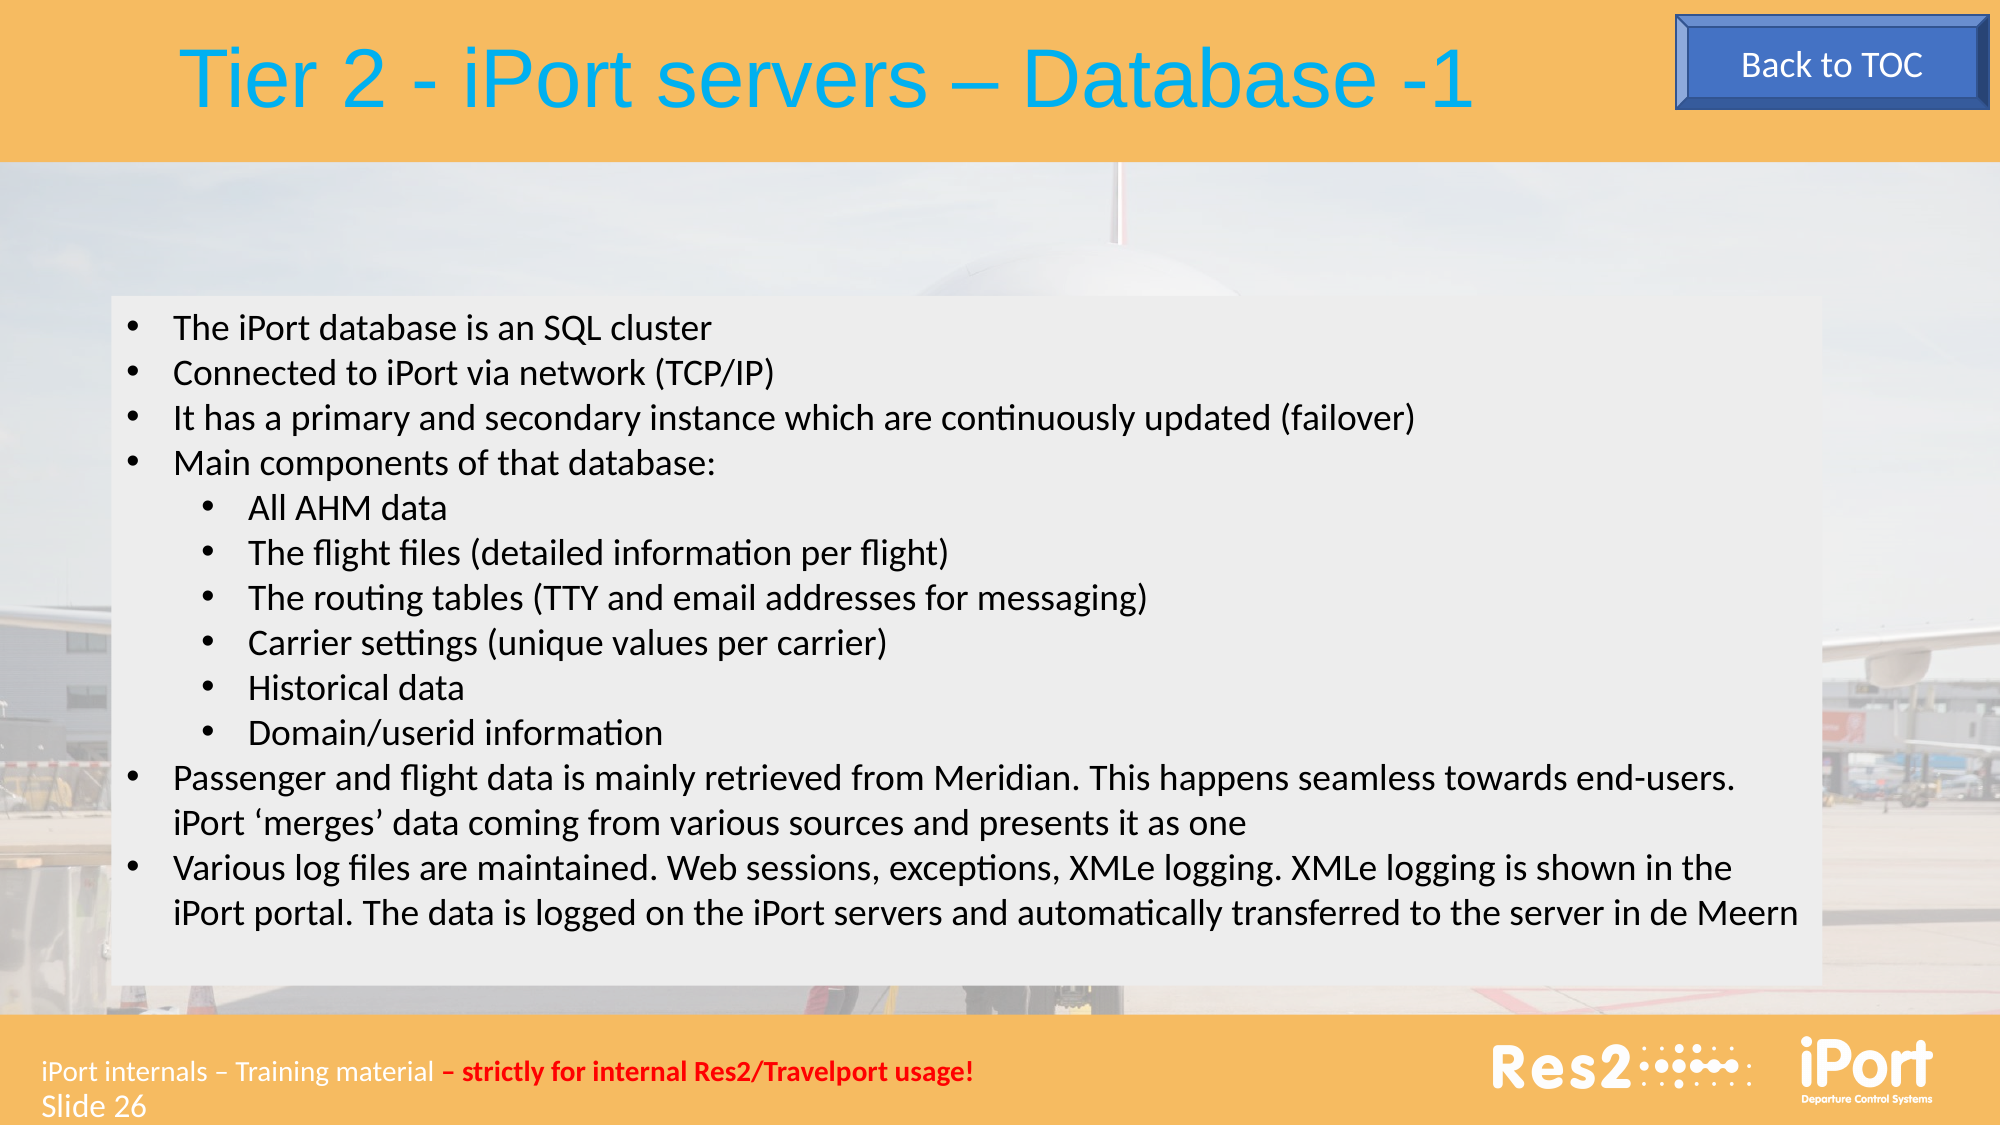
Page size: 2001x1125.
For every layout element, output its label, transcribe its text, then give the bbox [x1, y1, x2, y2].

picture [1493, 1044, 1751, 1089]
picture [1801, 1036, 1933, 1105]
text_box Slide 26 [26, 1076, 234, 1125]
text_box 216.113.133.250 [0, 163, 2000, 1014]
text_box The iPort database is an SQL cluster Connected to iPort via network (TCP/IP) It has a primary and secondary instance which are continuously updated (failover) Main components of that database: All AHM data The flight files (detailed information per flight) The routing tables (TTY and email addresses for messaging) Carrier settings (unique values per carrier) Historical data Domain/userid information Passenger and flight data is mainly retrieved from Meridian. This happens seamless towards end-users. iPort ‘merges’ data coming from various sources and presents it as one Various log files are maintained. Web sessions, exceptions, XMLe logging. XMLe logging is shown in the iPort portal. The data is logged on the iPort servers and automatically transferred to the server in de Meern [111, 295, 1823, 986]
text_box [1680, 16, 1985, 26]
text_box Tier 2 - iPort servers – Database -1 [163, 16, 1492, 132]
text_box Back to TOC [1675, 14, 1990, 111]
